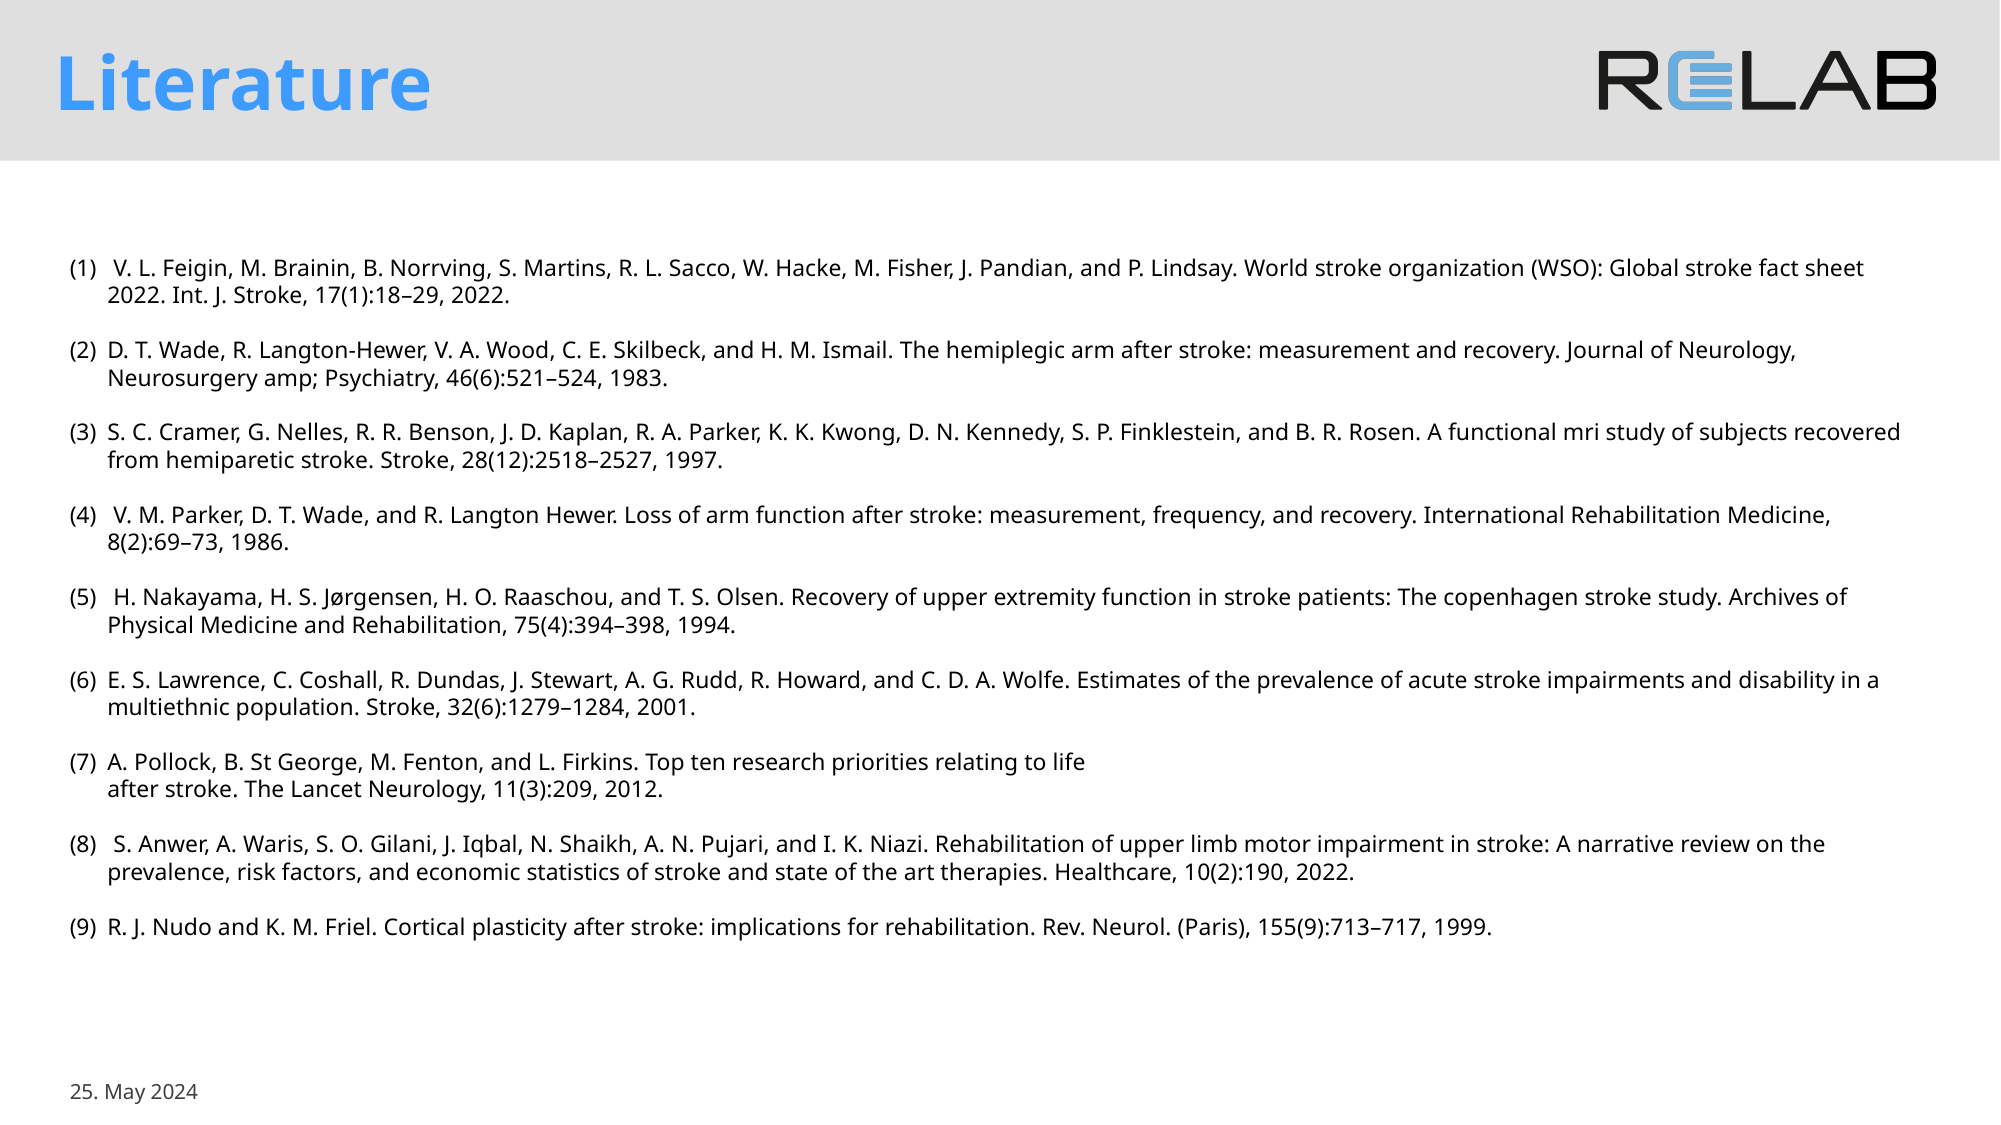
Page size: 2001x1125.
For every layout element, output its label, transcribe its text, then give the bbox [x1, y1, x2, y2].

text_box V. L. Feigin, M. Brainin, B. Norrving, S. Martins, R. L. Sacco, W. Hacke, M. Fisher, J. Pandian, and P. Lindsay. World stroke organization (WSO): Global stroke fact sheet 2022. Int. J. Stroke, 17(1):18–29, 2022. D. T. Wade, R. Langton-Hewer, V. A. Wood, C. E. Skilbeck, and H. M. Ismail. The hemiplegic arm after stroke: measurement and recovery. Journal of Neurology, Neurosurgery amp; Psychiatry, 46(6):521–524, 1983. S. C. Cramer, G. Nelles, R. R. Benson, J. D. Kaplan, R. A. Parker, K. K. Kwong, D. N. Kennedy, S. P. Finklestein, and B. R. Rosen. A functional mri study of subjects recovered from hemiparetic stroke. Stroke, 28(12):2518–2527, 1997. V. M. Parker, D. T. Wade, and R. Langton Hewer. Loss of arm function after stroke: measurement, frequency, and recovery. International Rehabilitation Medicine, 8(2):69–73, 1986. H. Nakayama, H. S. Jørgensen, H. O. Raaschou, and T. S. Olsen. Recovery of upper extremity function in stroke patients: The copenhagen stroke study. Archives of Physical Medicine and Rehabilitation, 75(4):394–398, 1994. E. S. Lawrence, C. Coshall, R. Dundas, J. Stewart, A. G. Rudd, R. Howard, and C. D. A. Wolfe. Estimates of the prevalence of acute stroke impairments and disability in a multiethnic population. Stroke, 32(6):1279–1284, 2001. A. Pollock, B. St George, M. Fenton, and L. Firkins. Top ten research priorities relating to life after stroke. The Lancet Neurology, 11(3):209, 2012. S. Anwer, A. Waris, S. O. Gilani, J. Iqbal, N. Shaikh, A. N. Pujari, and I. K. Niazi. Rehabilitation of upper limb motor impairment in stroke: A narrative review on the prevalence, risk factors, and economic statistics of stroke and state of the art therapies. Healthcare, 10(2):190, 2022. R. J. Nudo and K. M. Friel. Cortical plasticity after stroke: implications for rehabilitation. Rev. Neurol. (Paris), 155(9):713–717, 1999. [54, 245, 1929, 993]
title Literature [55, 0, 1945, 161]
